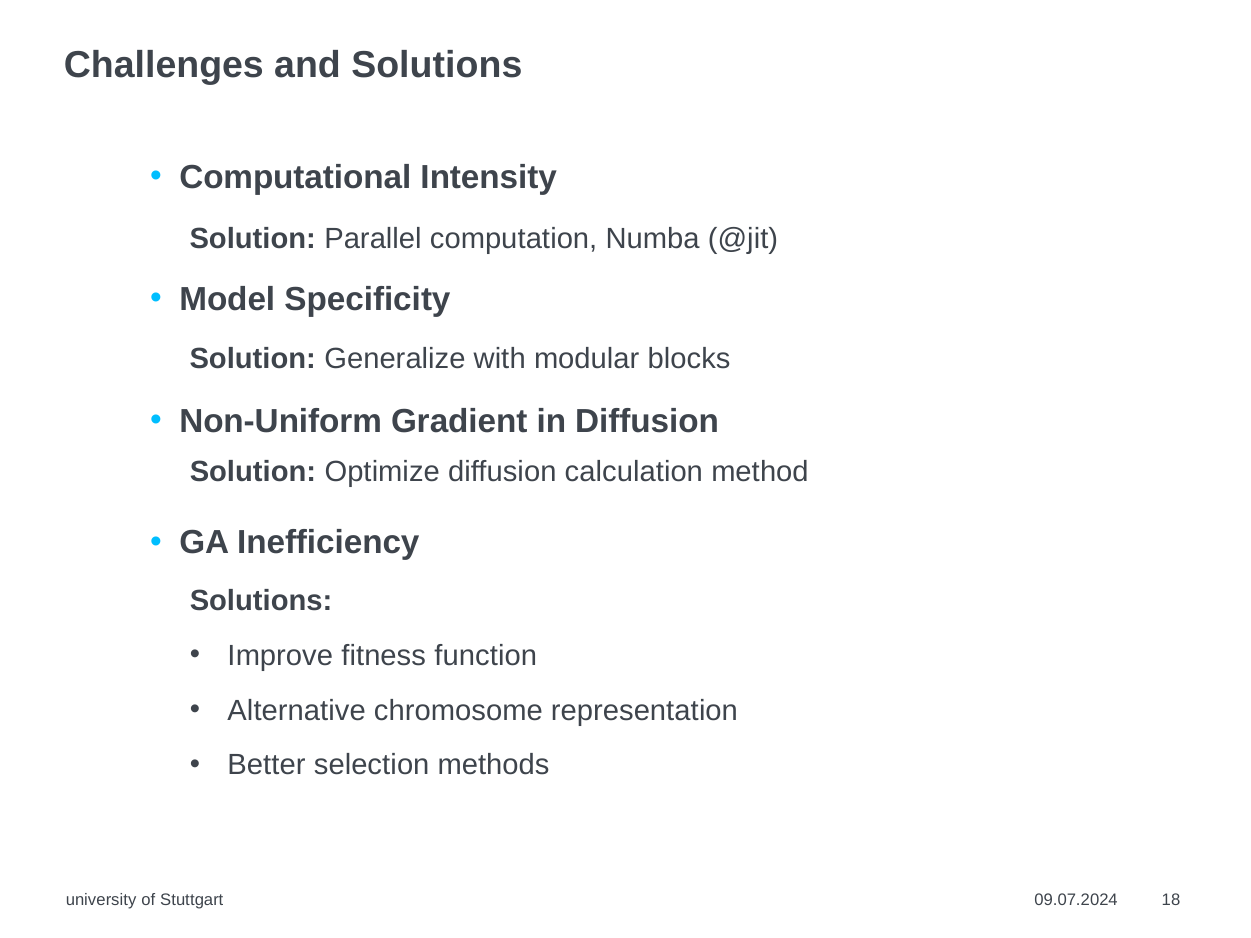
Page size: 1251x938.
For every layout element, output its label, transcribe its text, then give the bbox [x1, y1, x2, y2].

slide_number 18 [1161, 888, 1198, 909]
text_box Solution: Generalize with modular blocks [189, 332, 823, 436]
title Challenges and Solutions [64, 44, 1186, 91]
text_box Solution: Parallel computation, Numba (@jit) [189, 212, 955, 255]
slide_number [1034, 888, 1133, 909]
footer university of Stuttgart [65, 888, 893, 909]
text_box Solution: Optimize diffusion calculation method [189, 445, 881, 549]
text_box Computational Intensity Model Specificity Non-Uniform Gradient in Diffusion GA Inefficiency [150, 147, 1250, 622]
text_box Solutions: Improve fitness function Alternative chromosome representation Better selection methods [189, 574, 1250, 781]
